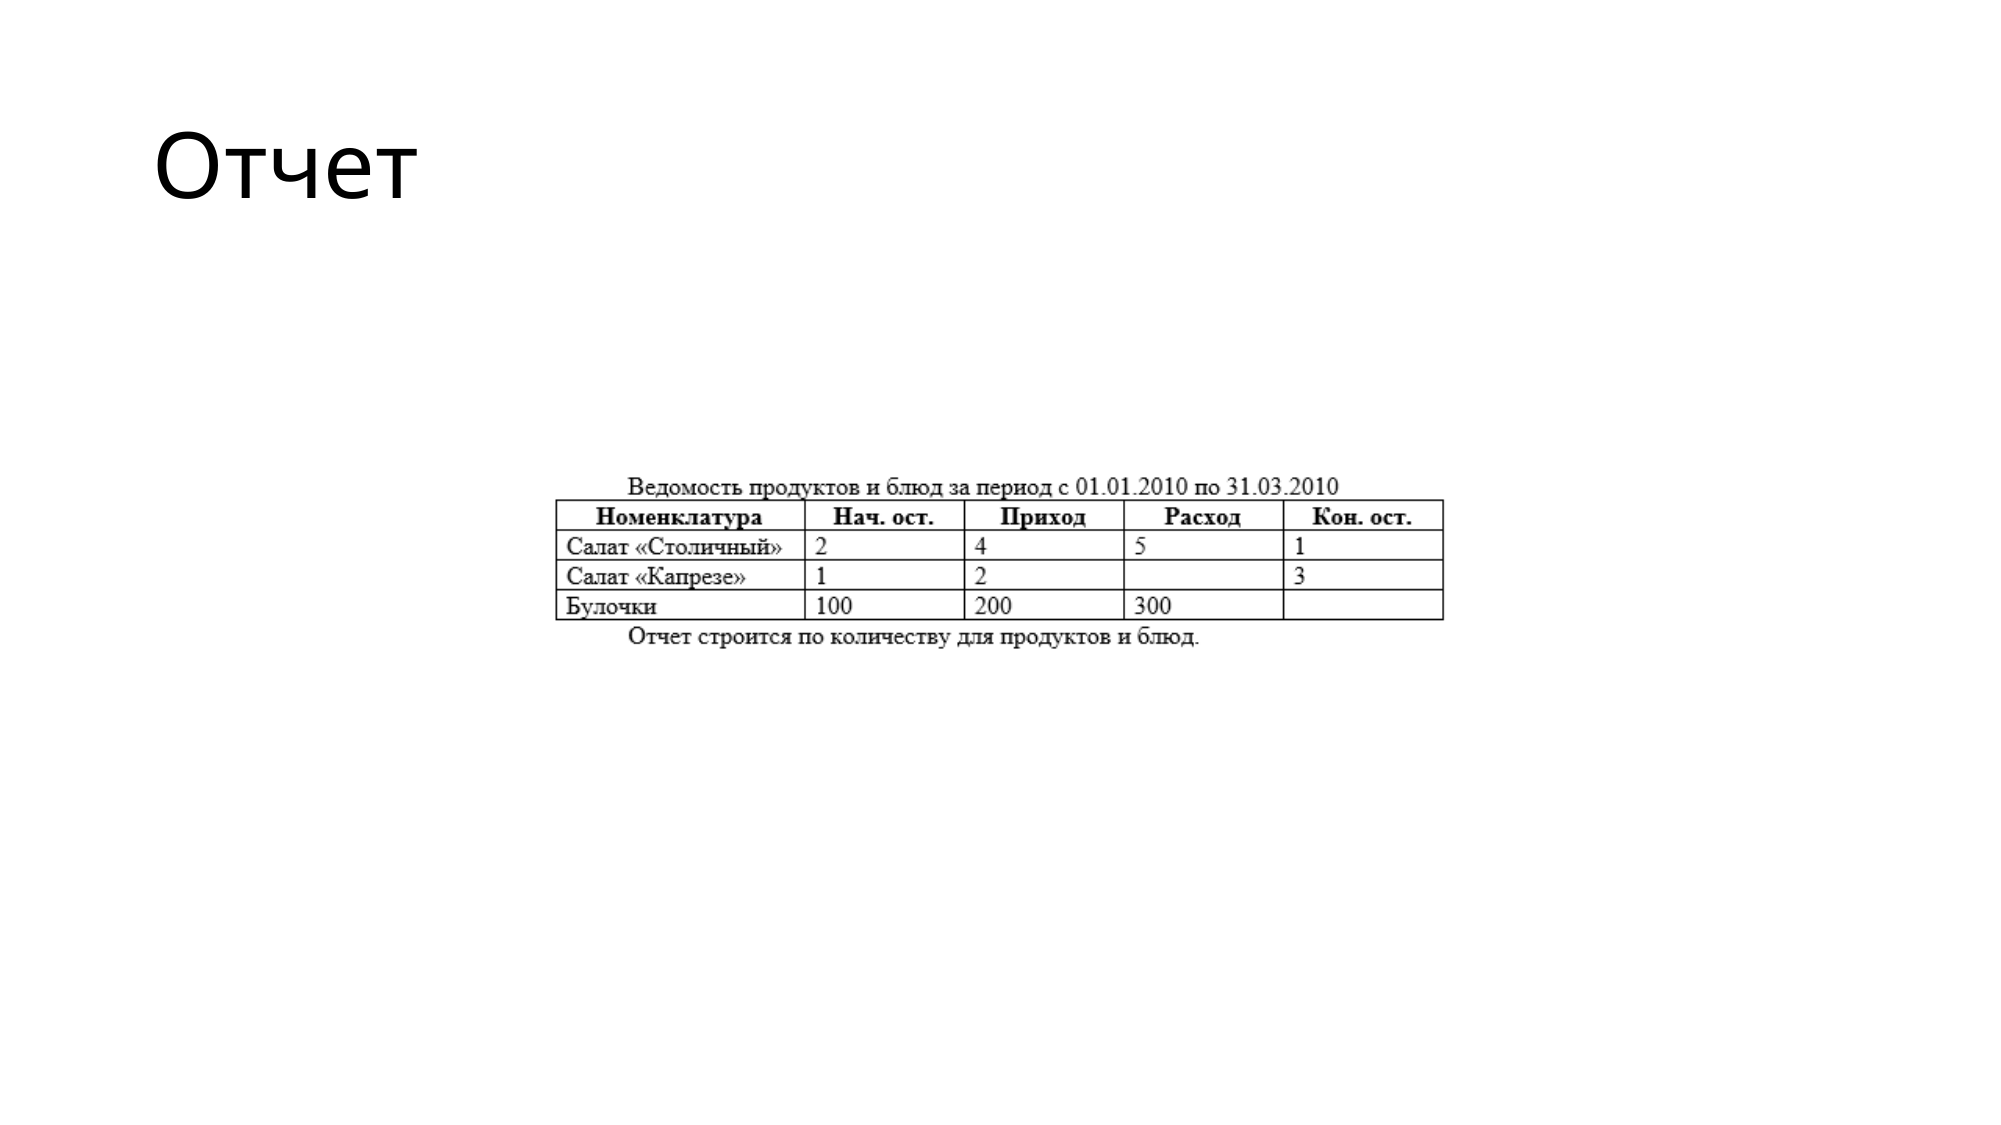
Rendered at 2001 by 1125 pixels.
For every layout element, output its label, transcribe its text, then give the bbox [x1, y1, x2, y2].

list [548, 473, 1452, 652]
title Отчет [137, 59, 1863, 278]
